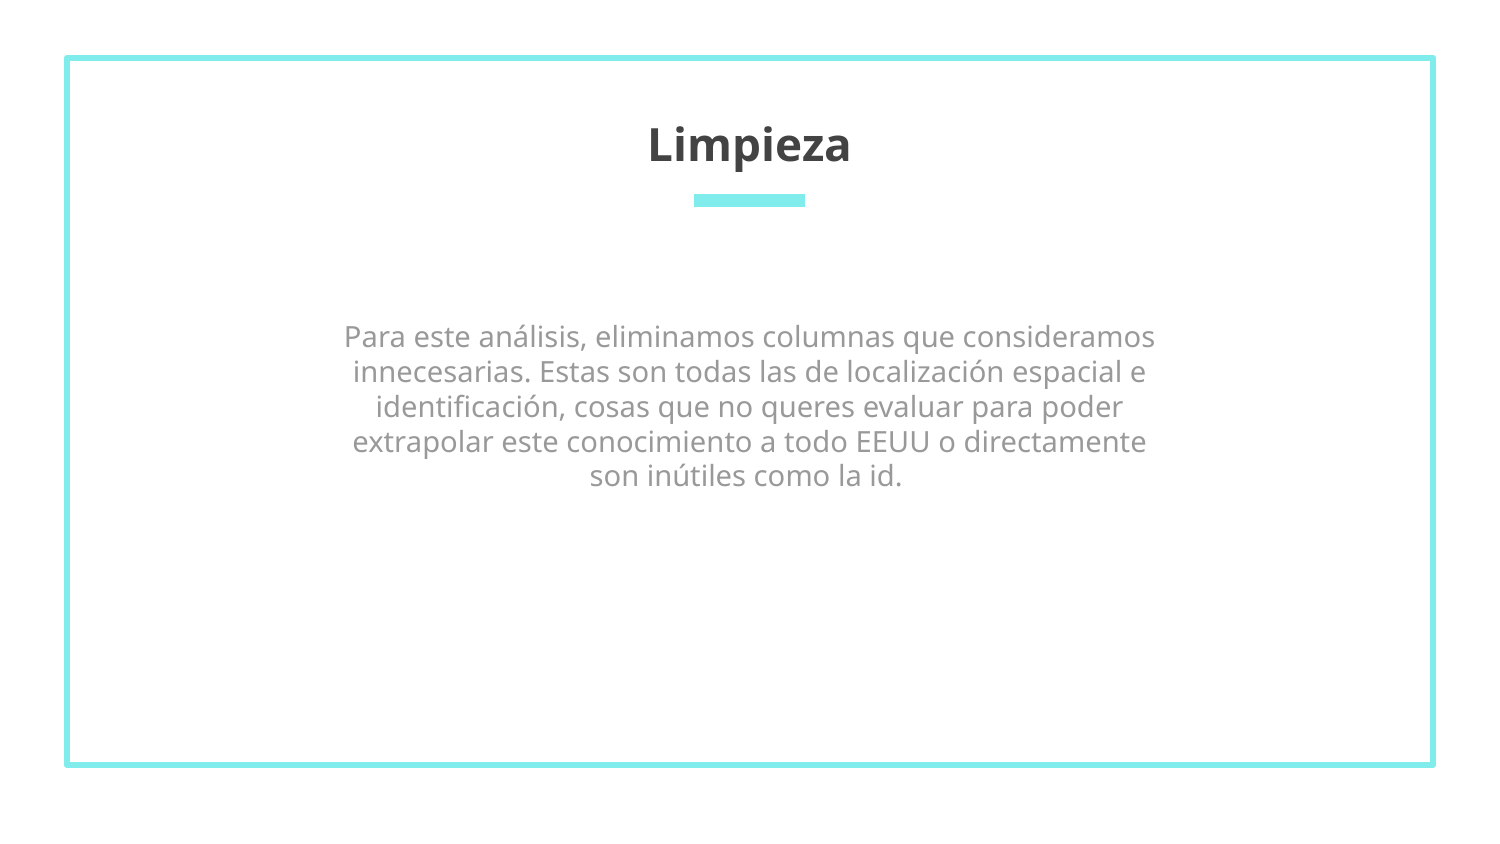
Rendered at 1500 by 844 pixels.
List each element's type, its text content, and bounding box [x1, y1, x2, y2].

text_box Para este análisis, eliminamos columnas que consideramos innecesarias. Estas son todas las de localización espacial e identificación, cosas que no queres evaluar para poder extrapolar este conocimiento a todo EEUU o directamente son inútiles como la id. [316, 302, 1184, 527]
title Limpieza [0, 35, 1500, 186]
